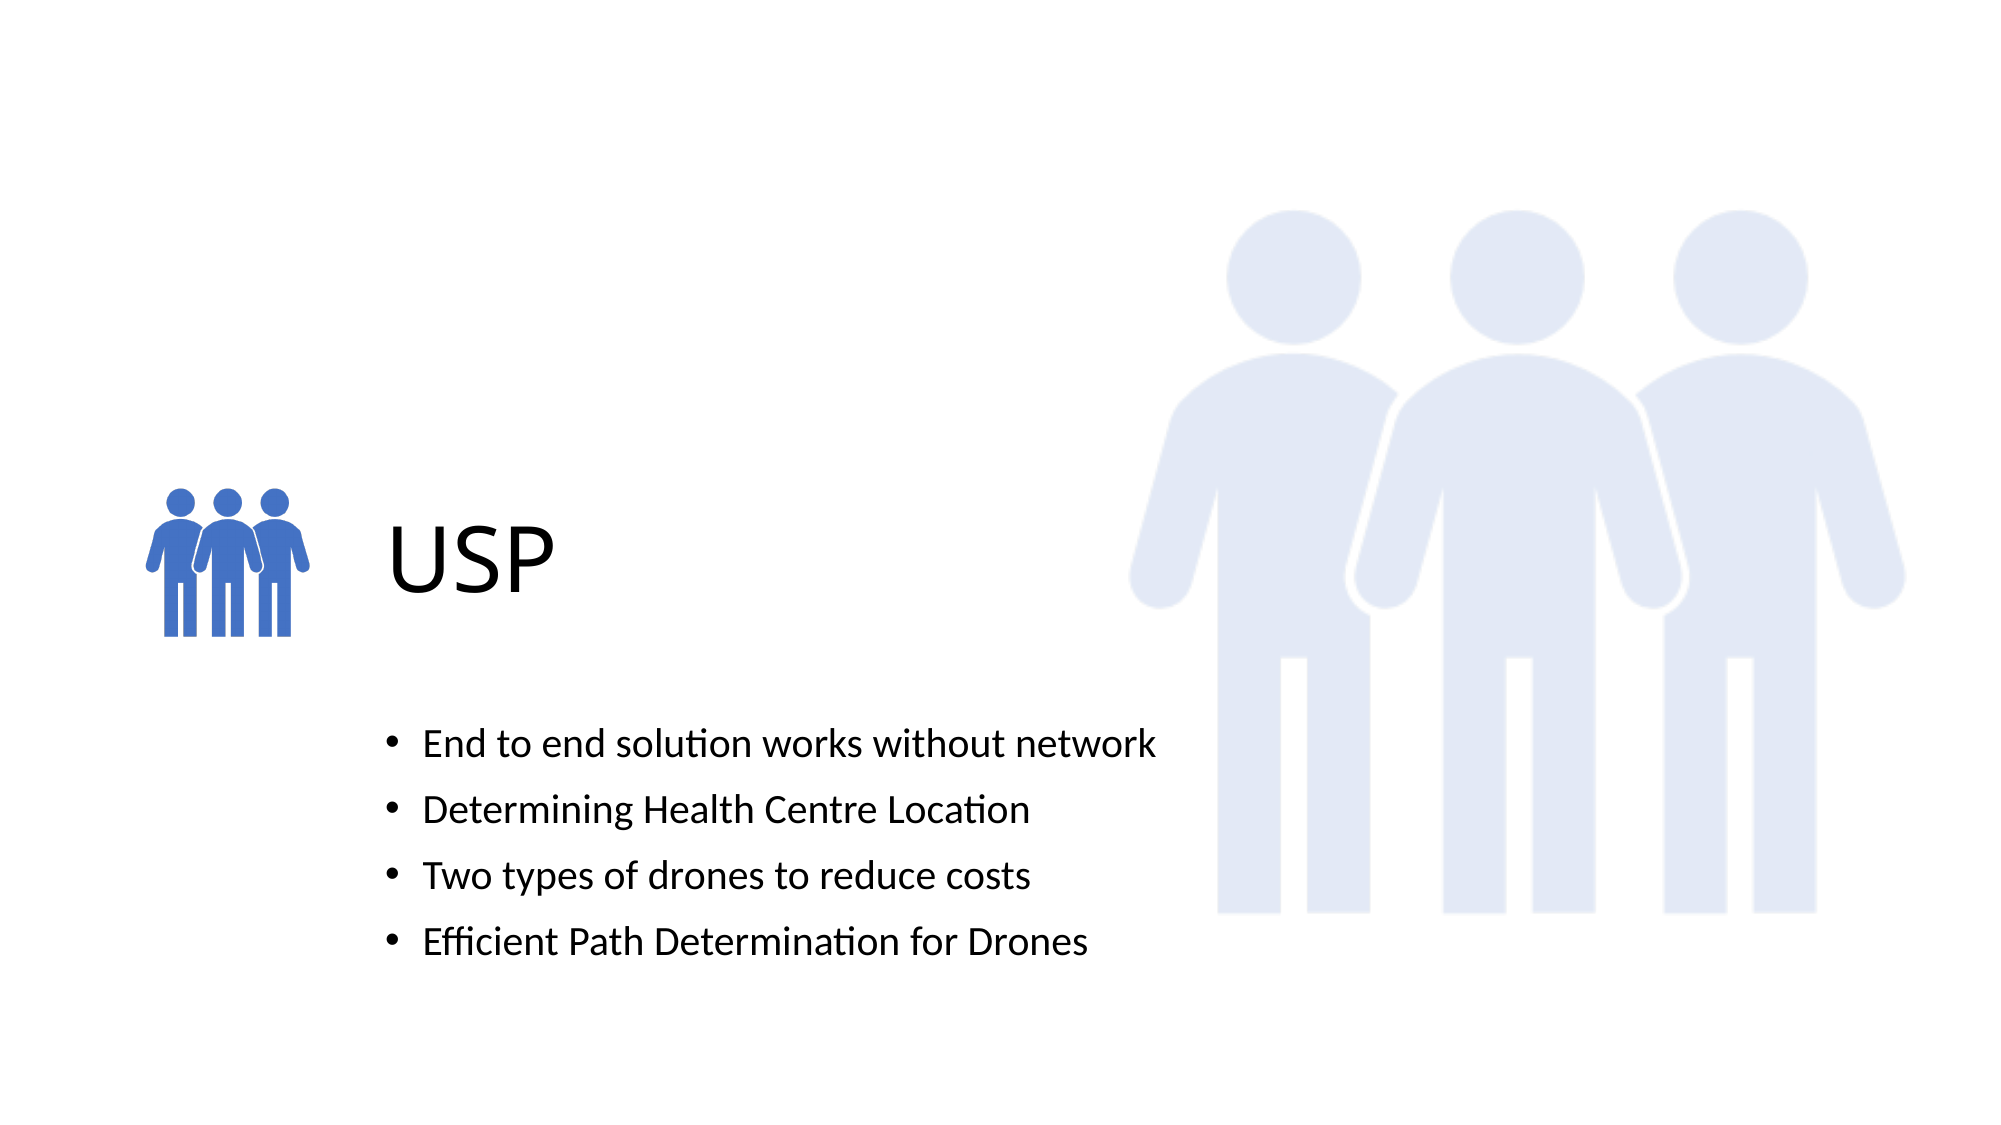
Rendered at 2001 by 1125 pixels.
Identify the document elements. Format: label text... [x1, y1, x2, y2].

title USP [370, 441, 1089, 683]
list End to end solution works without network Determining Health Centre Location Two types of drones to reduce costs Efficient Path Determination for Drones [370, 714, 1089, 992]
picture [1089, 133, 1947, 992]
picture [137, 472, 318, 653]
